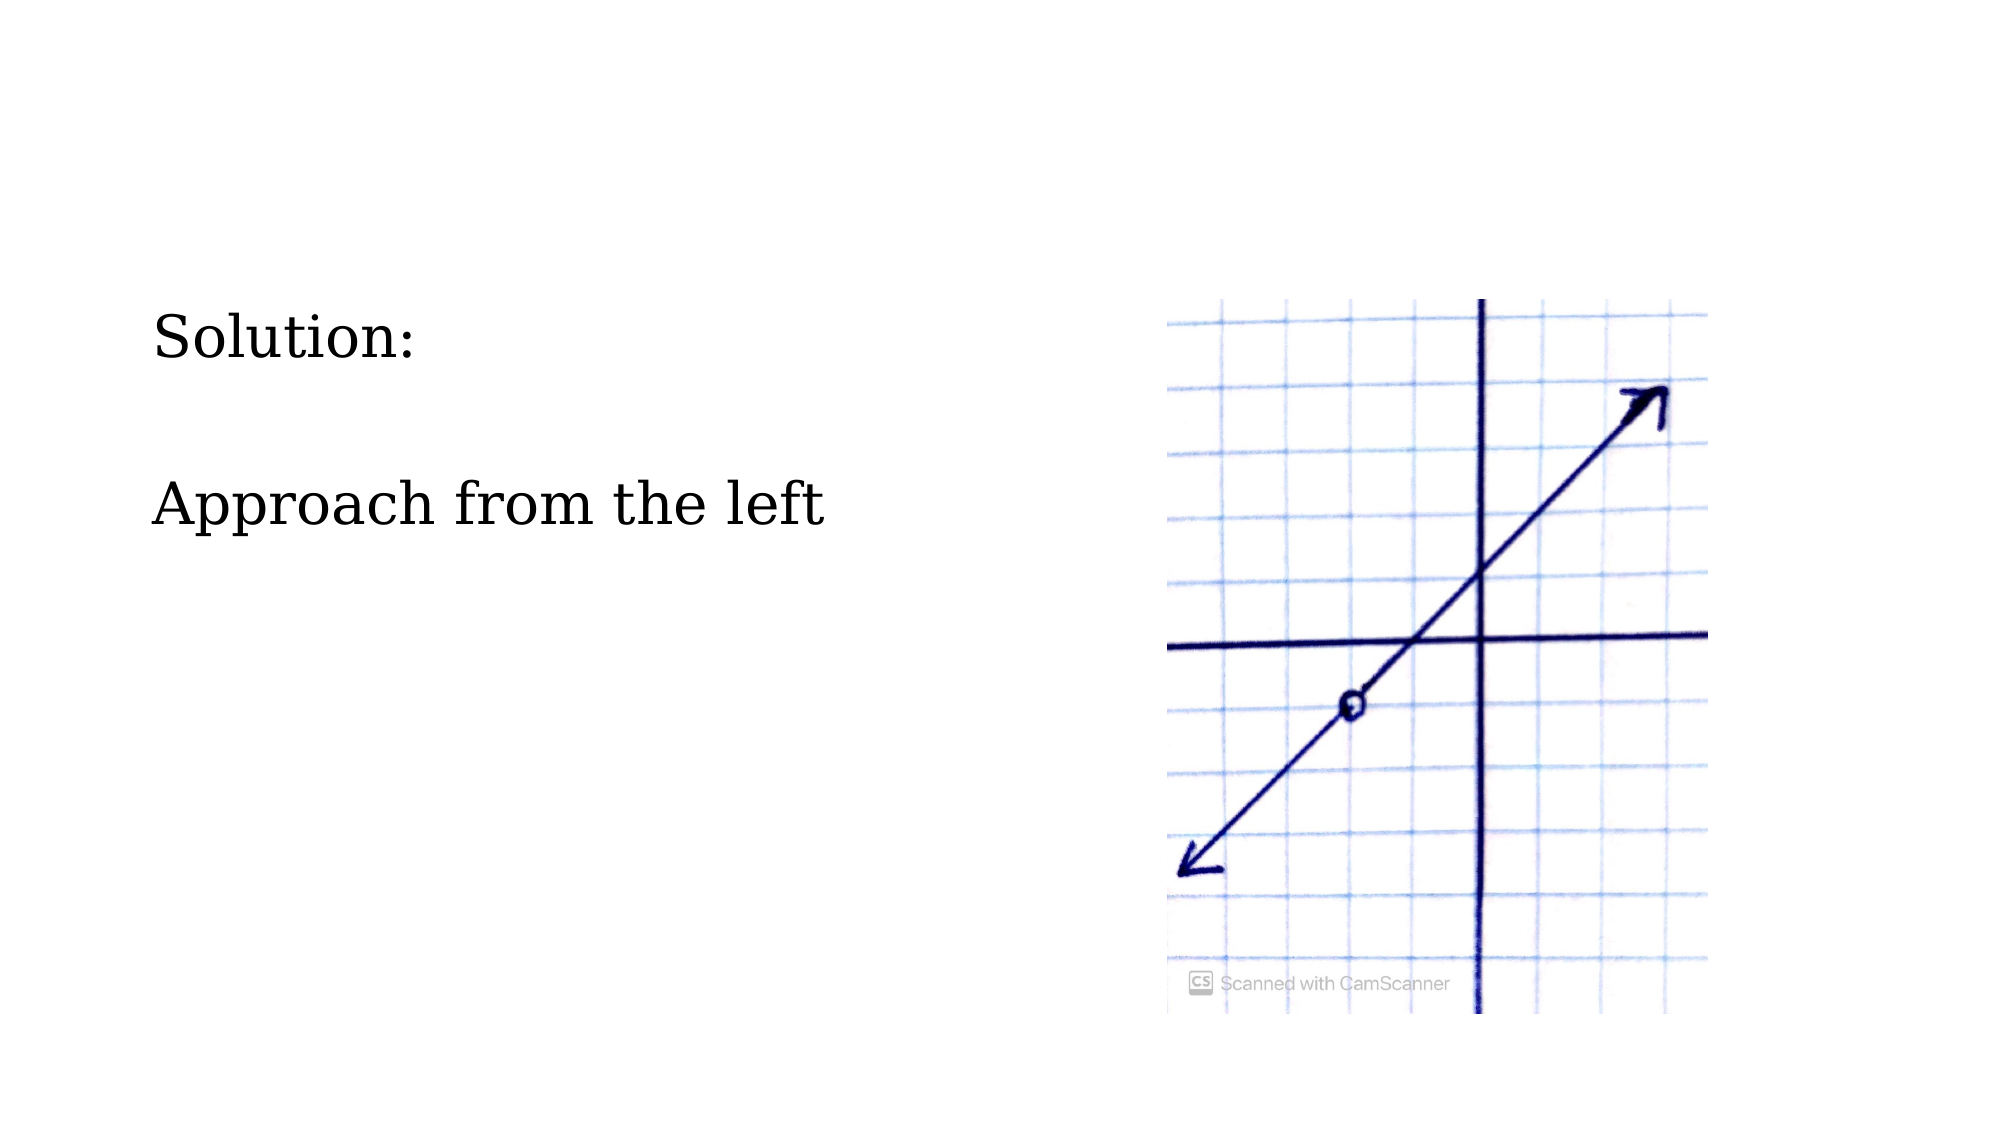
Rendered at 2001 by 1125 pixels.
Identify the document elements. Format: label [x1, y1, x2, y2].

list [1166, 299, 1708, 1014]
